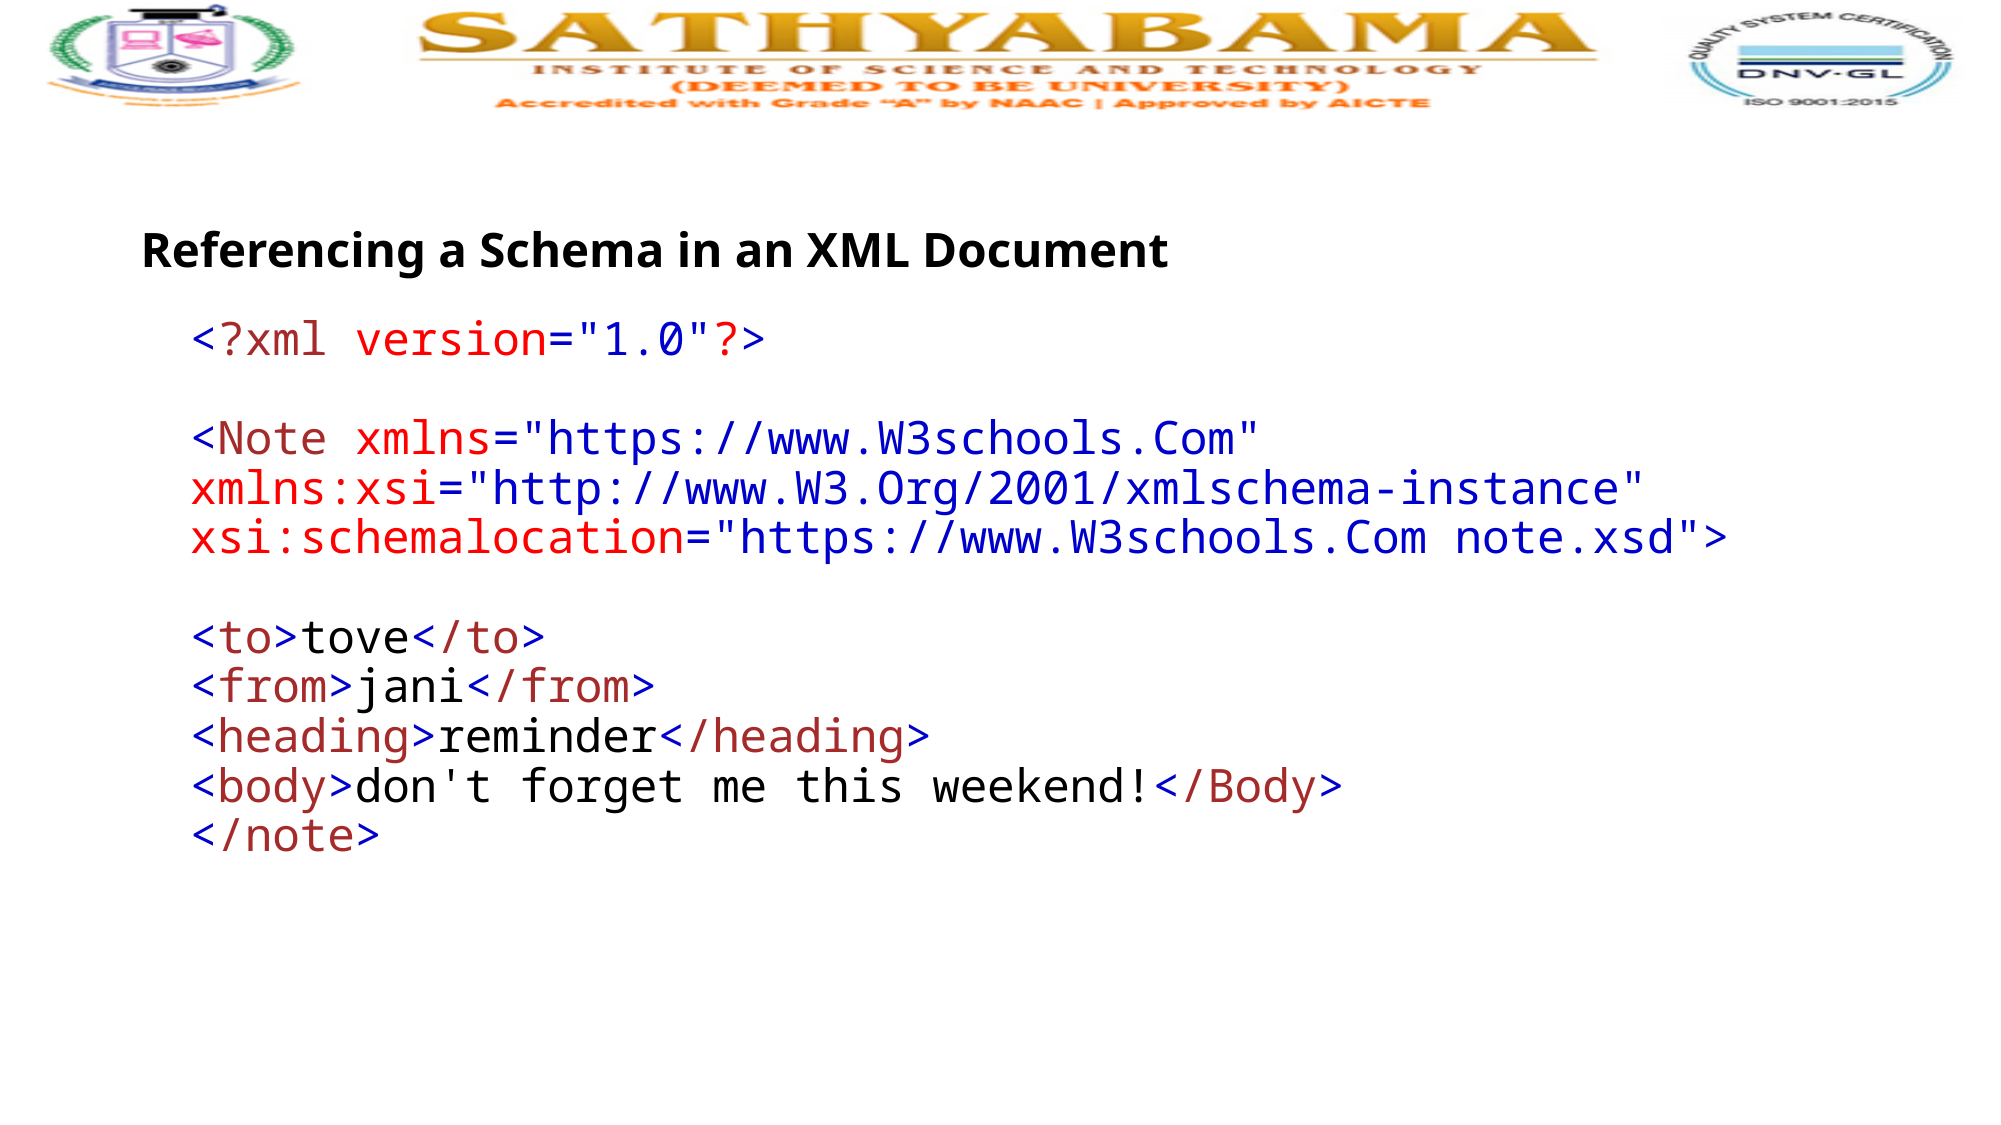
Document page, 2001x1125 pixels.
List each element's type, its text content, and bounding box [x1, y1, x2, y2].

title Referencing a Schema in an XML Document [125, 149, 1826, 412]
picture [0, 0, 2000, 126]
list <?xml version="1.0"?> <Note xmlns="https://www.W3schools.Com" xmlns:xsi="http://www.W3.Org/2001/xmlschema-instance" xsi:schemalocation="https://www.W3schools.Com note.xsd"> <to>tove</to> <from>jani</from> <heading>reminder</heading> <body>don't forget me this weekend!</Body> </note> [174, 308, 1875, 871]
